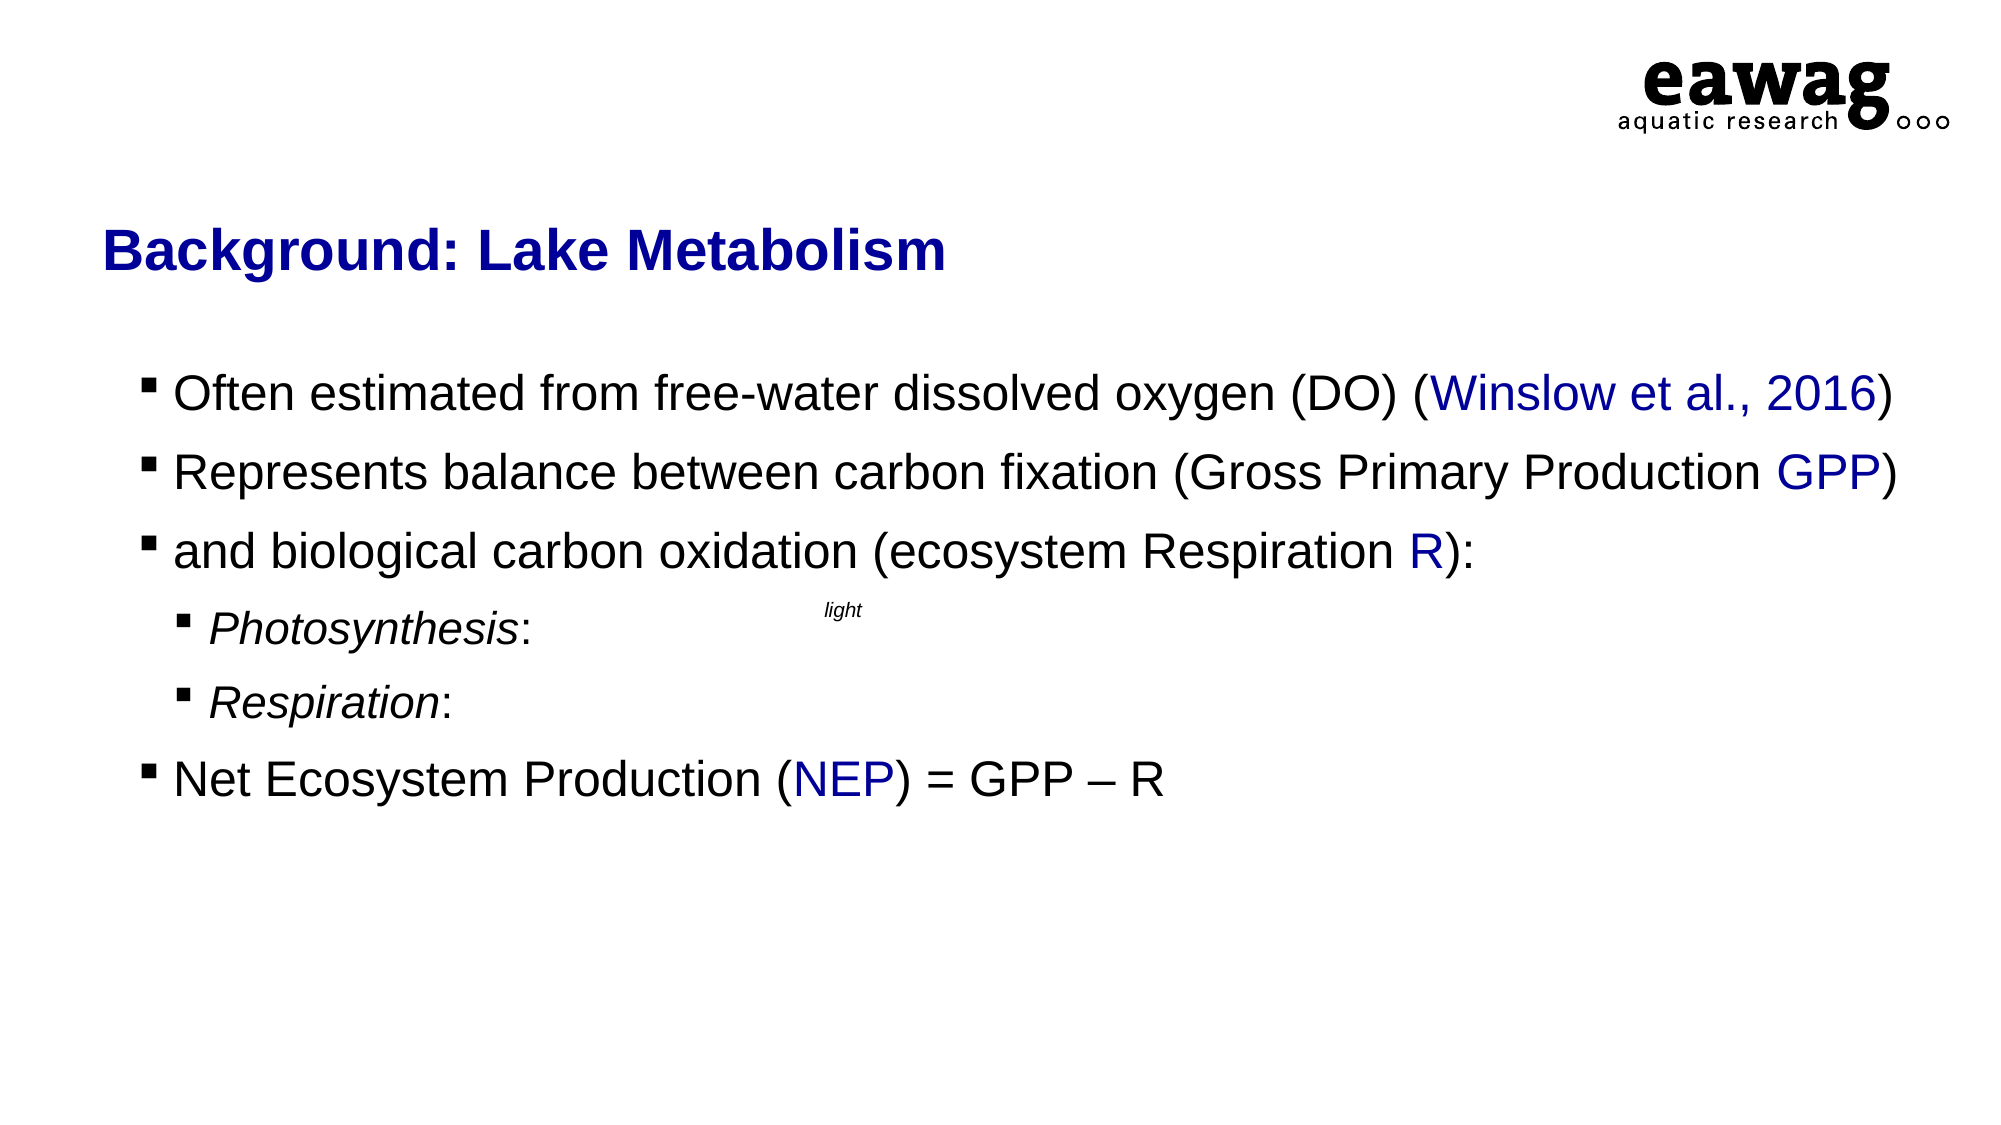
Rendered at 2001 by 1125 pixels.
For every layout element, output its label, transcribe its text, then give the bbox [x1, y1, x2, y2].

text_box light [824, 596, 884, 635]
title Background: Lake Metabolism [102, 220, 1945, 285]
